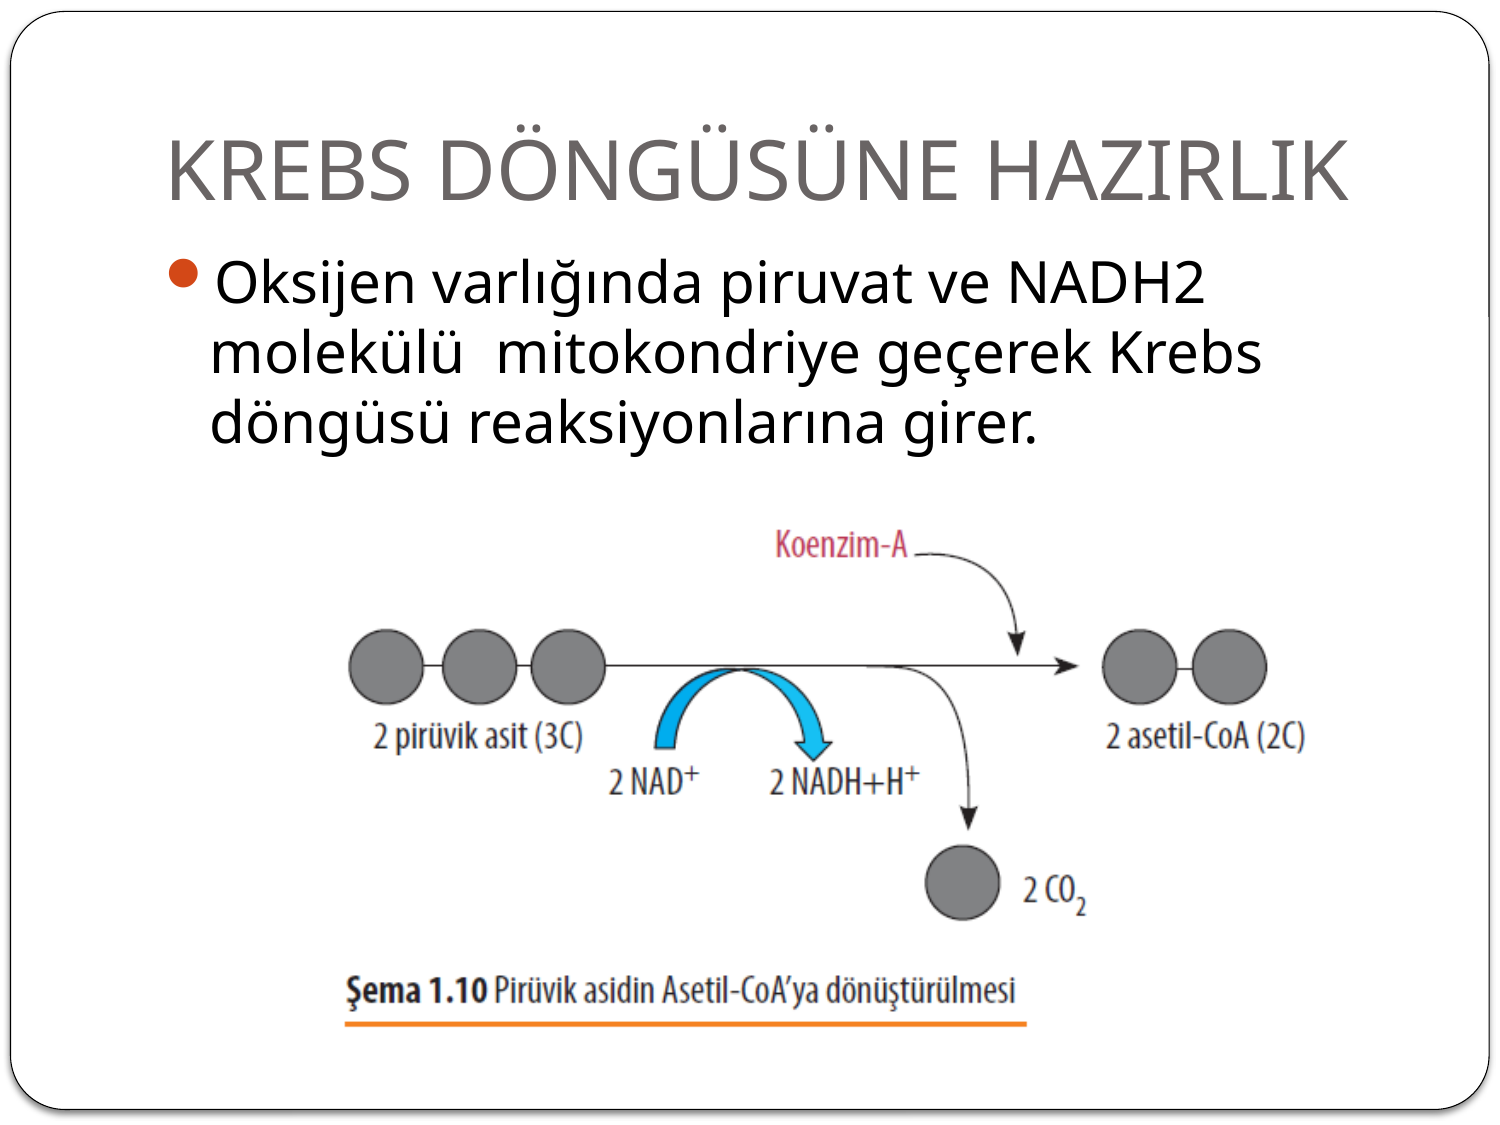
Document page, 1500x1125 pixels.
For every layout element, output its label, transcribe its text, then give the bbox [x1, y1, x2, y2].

title KREBS DÖNGÜSÜNE HAZIRLIK [150, 45, 1425, 233]
picture [277, 467, 1375, 1063]
list Oksijen varlığında piruvat ve NADH2 molekülü mitokondriye geçerek Krebs döngüsü reaksiyonlarına girer. [150, 237, 1425, 988]
